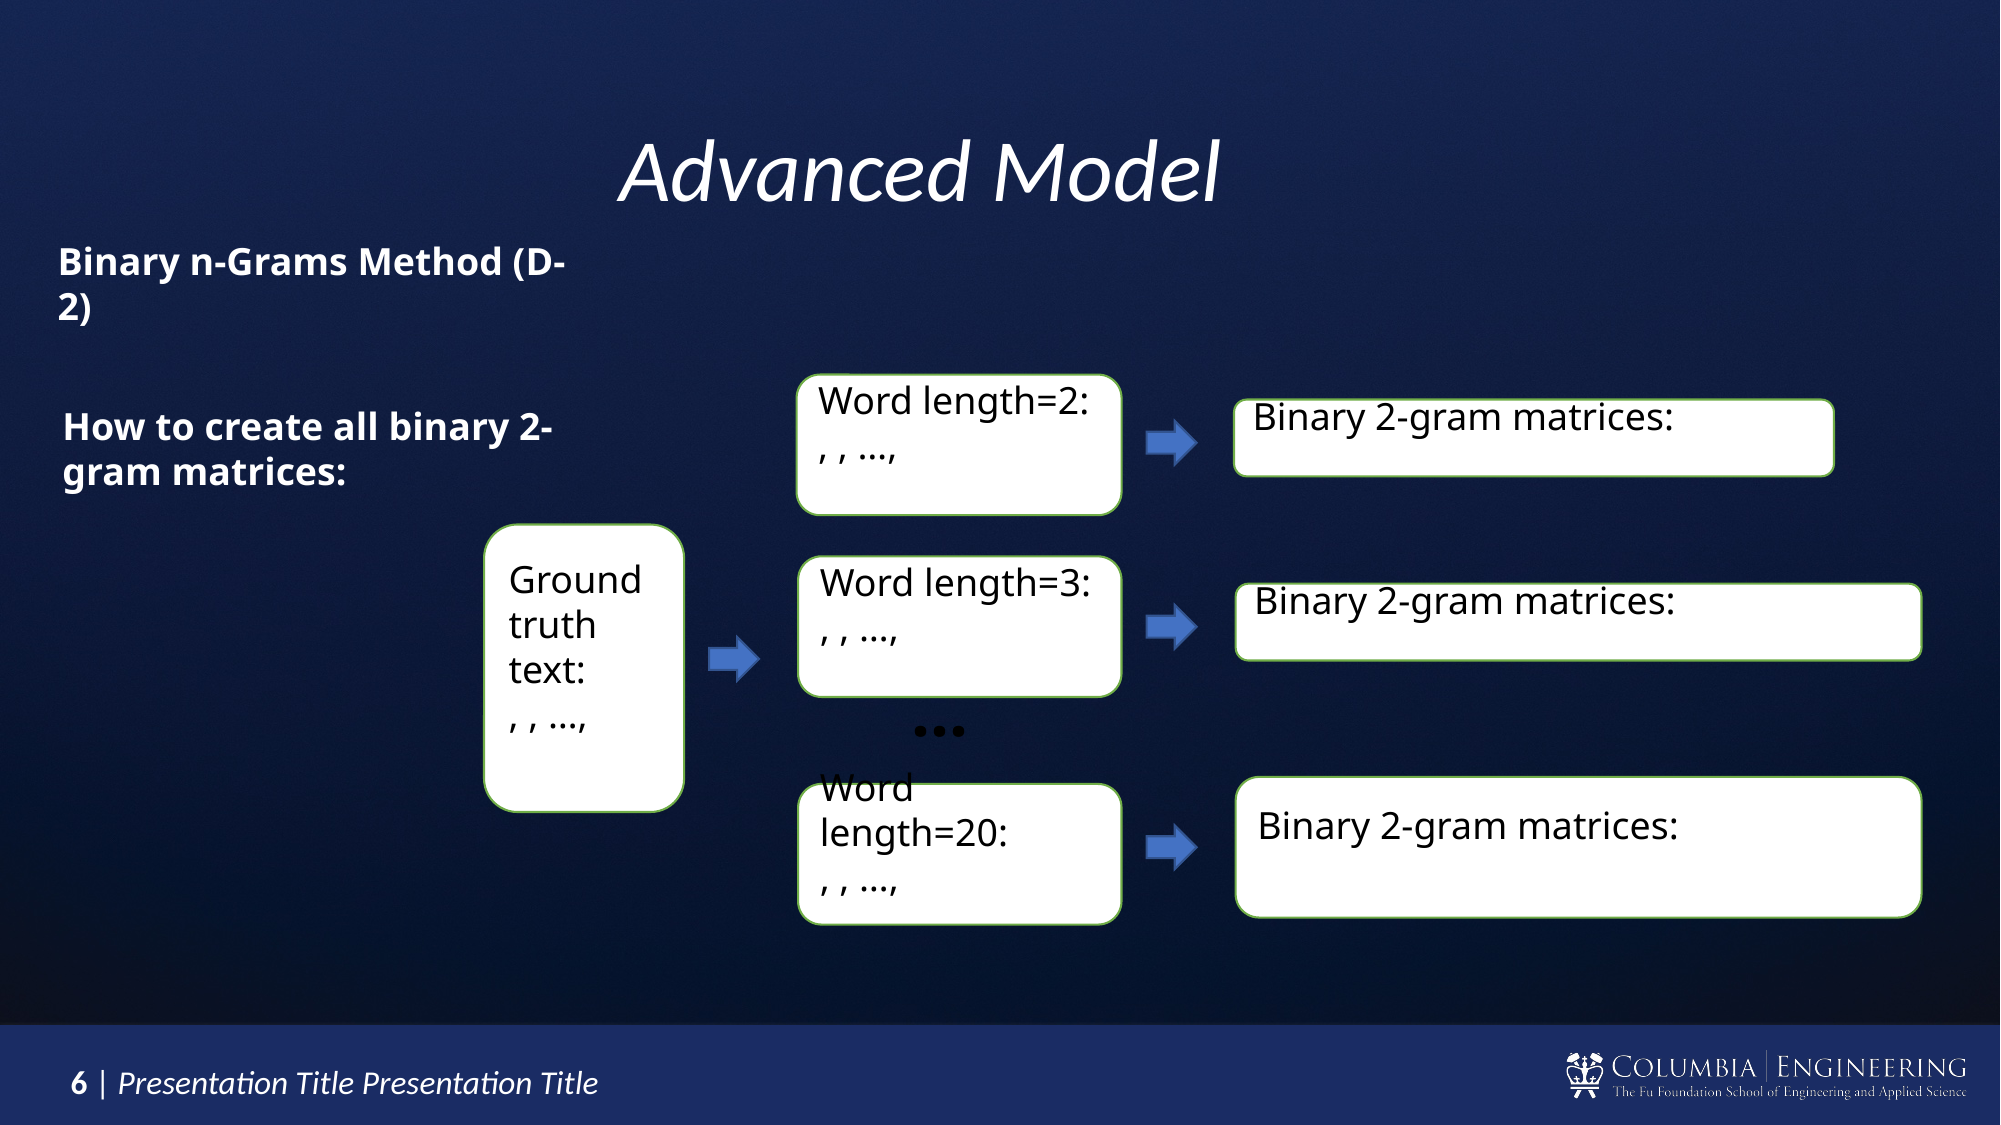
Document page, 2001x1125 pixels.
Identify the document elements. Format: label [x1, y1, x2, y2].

text_box [483, 374, 1922, 925]
picture [0, 0, 2000, 1125]
